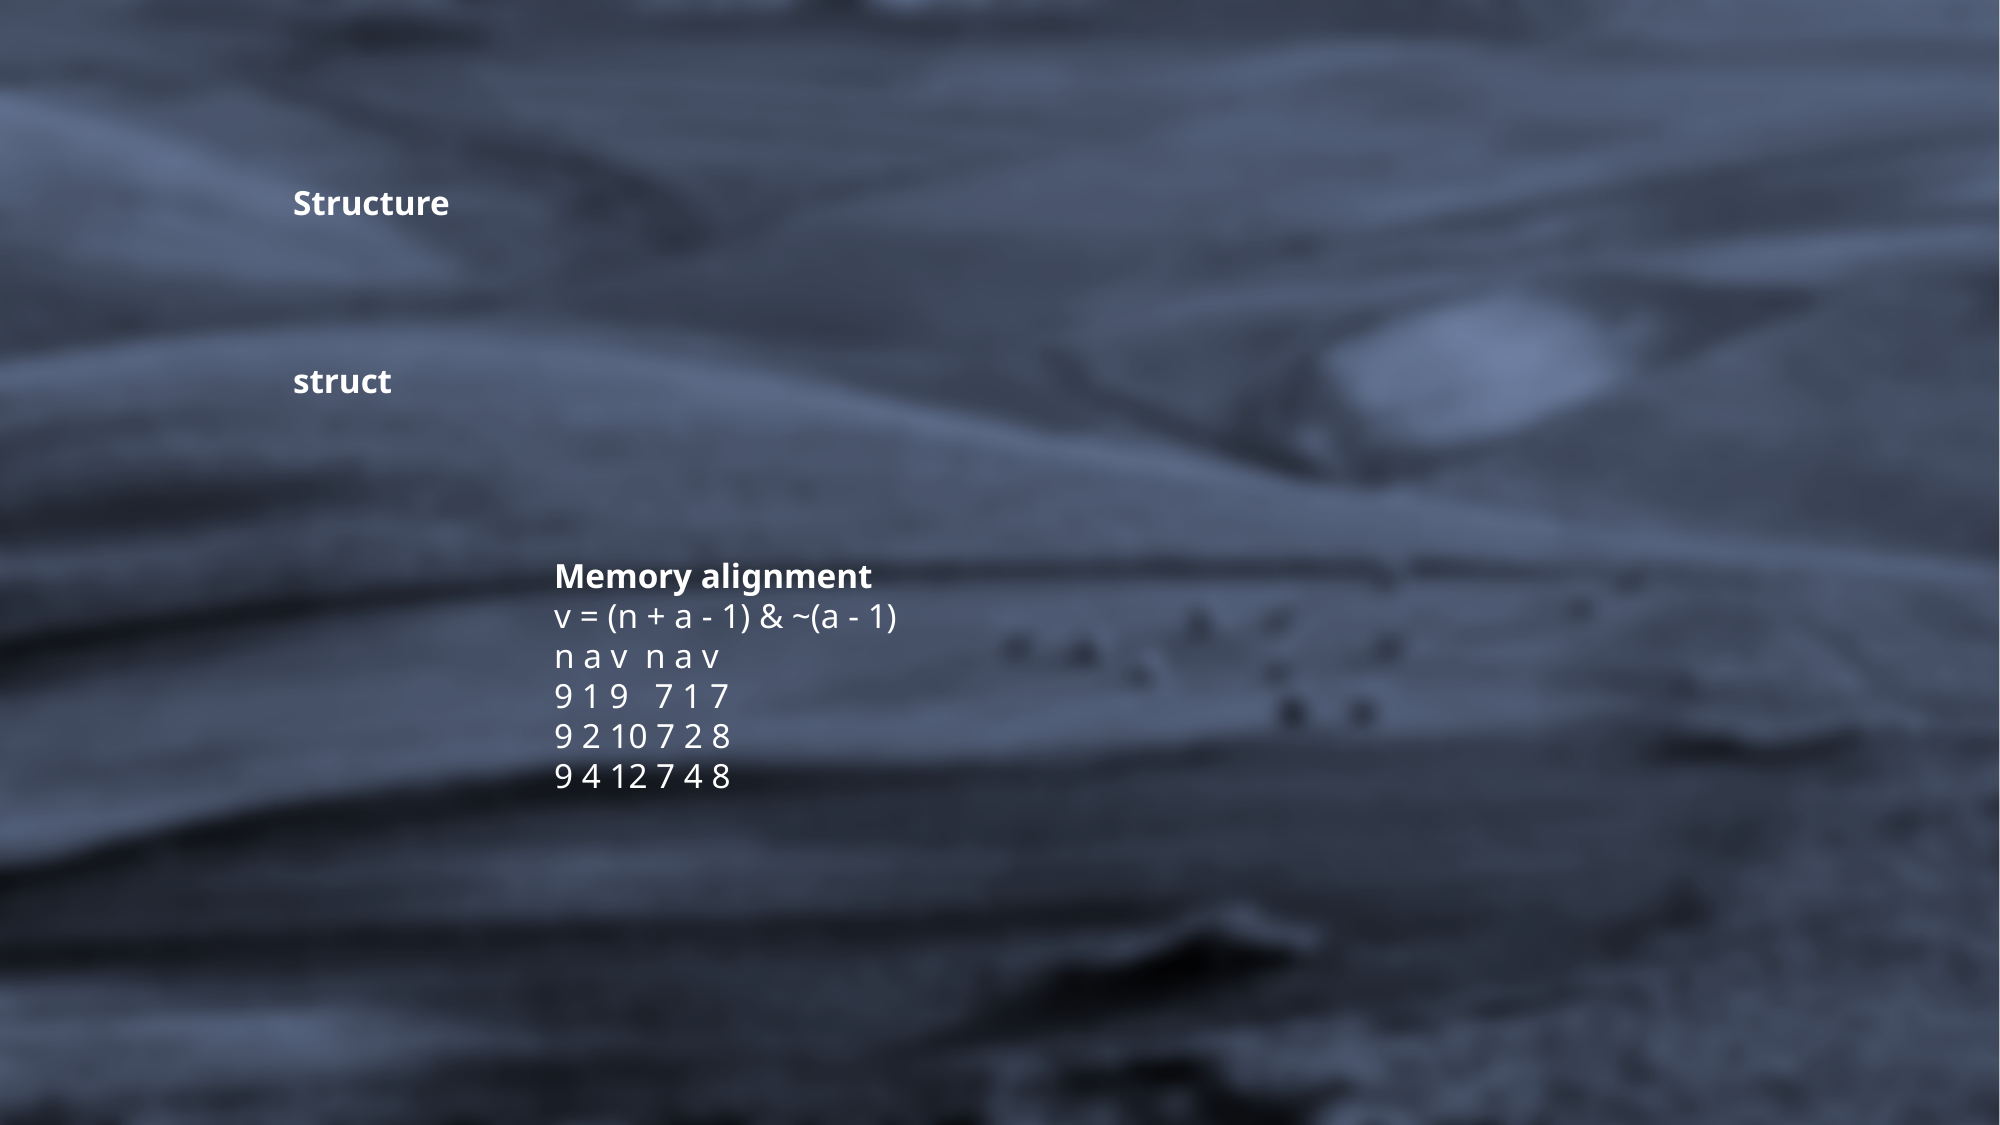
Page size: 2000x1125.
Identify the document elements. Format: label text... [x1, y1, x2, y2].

text_box struct [278, 353, 530, 408]
text_box Structure [278, 175, 648, 230]
text_box Memory alignment v = (n + a - 1) & ~(a - 1) n a v n a v 9 1 9 7 1 7 9 2 10 7 2 8 9 4 12 7 4 8 [539, 548, 1361, 803]
